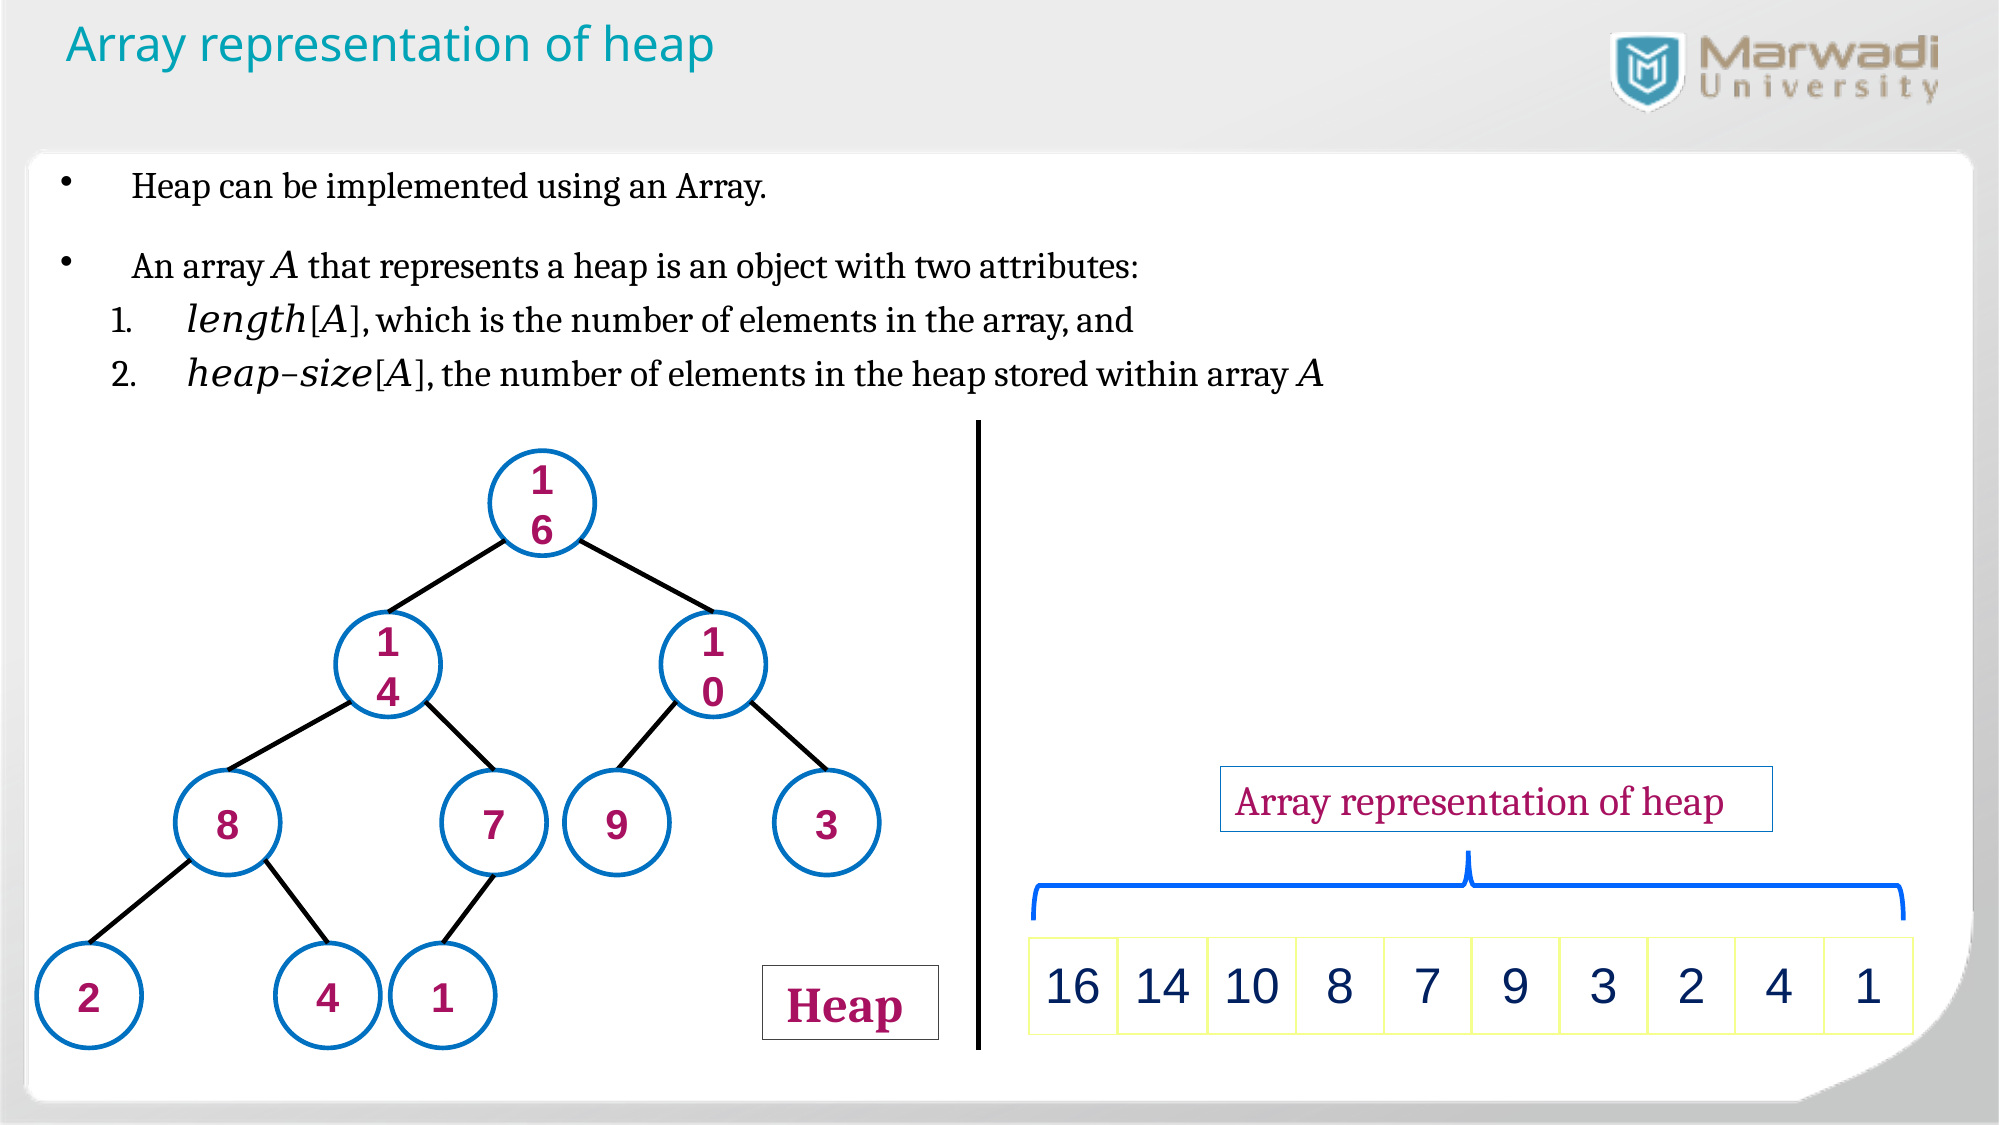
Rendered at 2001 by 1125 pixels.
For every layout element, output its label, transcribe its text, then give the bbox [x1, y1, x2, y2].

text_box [616, 701, 677, 771]
text_box 1 [388, 941, 498, 1051]
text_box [424, 701, 495, 771]
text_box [579, 540, 714, 613]
text_box Array representation of heap [1220, 766, 1773, 832]
list Heap can be implemented using an Array. An array 𝐴 that represents a heap is an object with two attributes: 𝑙𝑒𝑛𝑔𝑡ℎ[𝐴], which is the number of elements in the array, and ℎ𝑒𝑎𝑝−𝑠𝑖𝑧𝑒[𝐴], the number of elements in the heap stored within array 𝐴 [36, 166, 1957, 1059]
table_header 10 [1209, 938, 1295, 1033]
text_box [88, 859, 191, 944]
picture [0, 0, 1999, 1125]
table_header 14 [1119, 938, 1206, 1033]
table_header 1 [1825, 938, 1912, 1033]
text_box 9 [562, 768, 672, 878]
text_box 3 [772, 768, 882, 878]
table_header 16 [1030, 939, 1116, 1034]
text_box 2 [34, 941, 144, 1051]
table_header 3 [1560, 938, 1646, 1033]
text_box 8 [173, 768, 283, 878]
text_box 16 [487, 448, 597, 558]
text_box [442, 874, 495, 944]
text_box Heap [762, 965, 939, 1040]
text_box [1032, 850, 1905, 921]
table_header 2 [1648, 938, 1734, 1033]
text_box 10 [658, 610, 768, 720]
text_box 14 [333, 610, 443, 720]
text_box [750, 701, 827, 771]
table_header 9 [1472, 938, 1558, 1033]
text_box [387, 540, 506, 613]
table_header 7 [1384, 938, 1470, 1033]
text_box Array representation of heap [51, 0, 1449, 93]
text_box 7 [439, 768, 549, 877]
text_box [264, 859, 329, 944]
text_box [227, 701, 352, 771]
table_header 8 [1296, 938, 1383, 1033]
text_box 4 [273, 941, 383, 1051]
table_header 4 [1736, 938, 1823, 1033]
